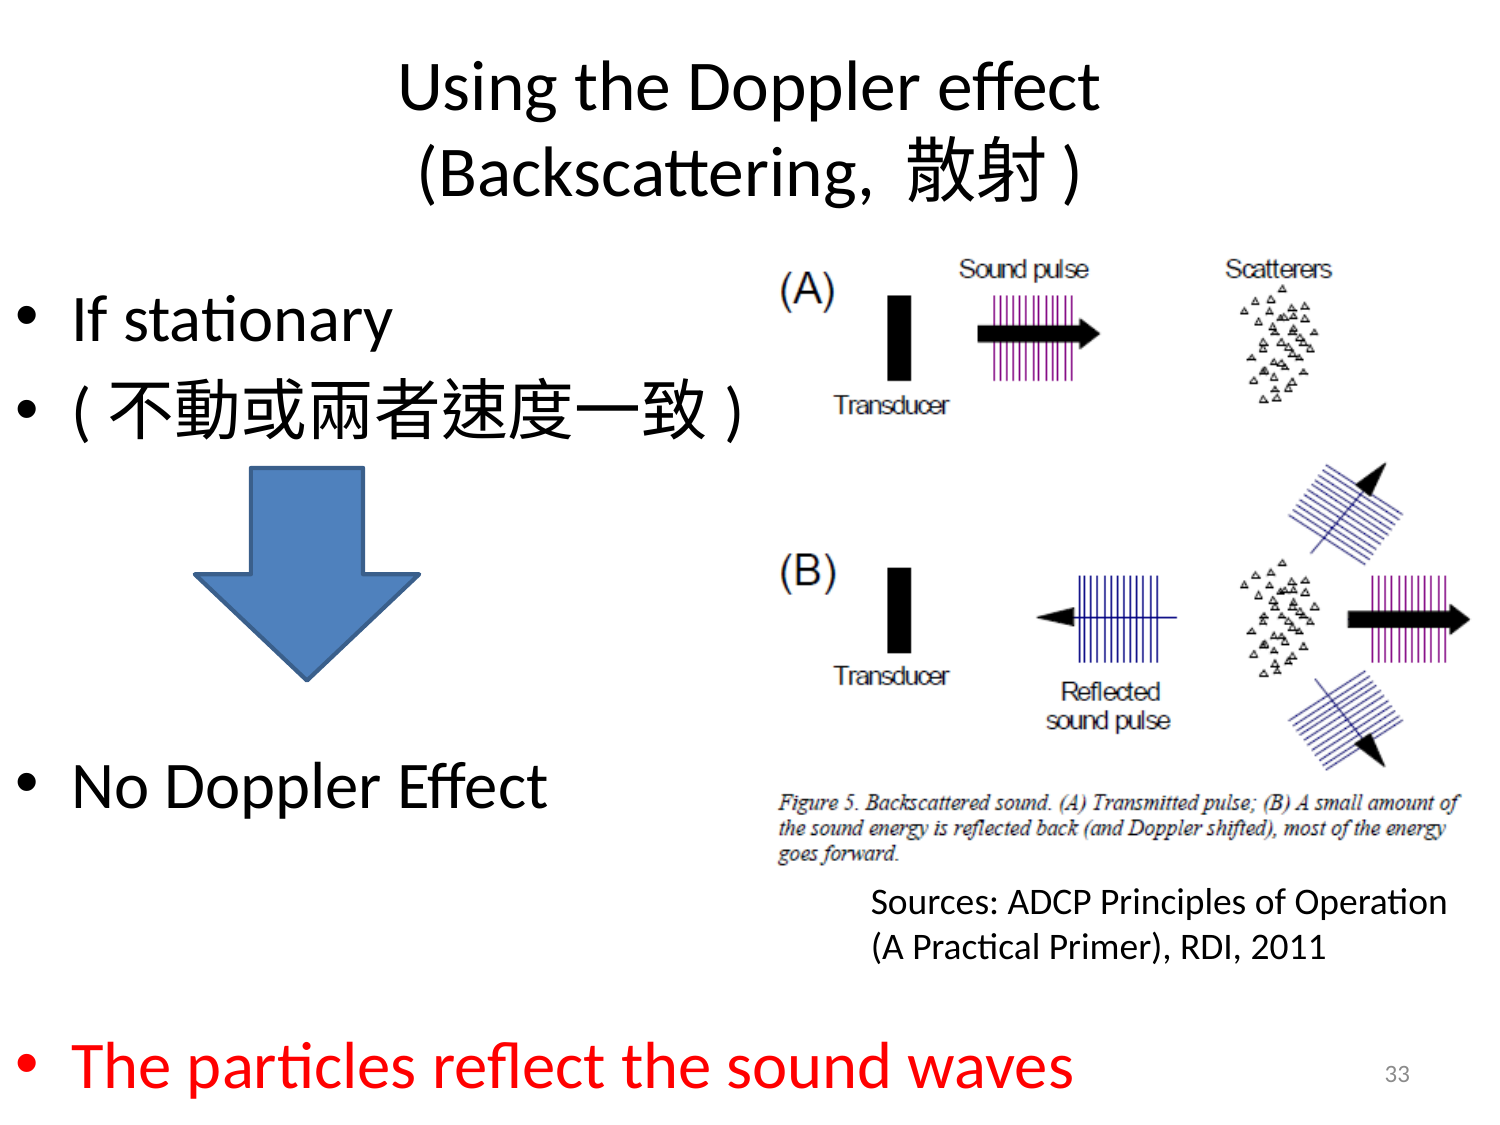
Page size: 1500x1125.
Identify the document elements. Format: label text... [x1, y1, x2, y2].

title Using the Doppler effect (Backscattering, 散射) [75, 30, 1425, 219]
text_box [192, 465, 422, 683]
picture [749, 234, 1489, 872]
text_box Sources: ADCP Principles of Operation (A Practical Primer), RDI, 2011 [856, 869, 1500, 975]
list If stationary (不動或兩者速度一致) No Doppler Effect The particles reflect the sound waves [0, 267, 1350, 1125]
slide_number 33 [1074, 1042, 1425, 1103]
